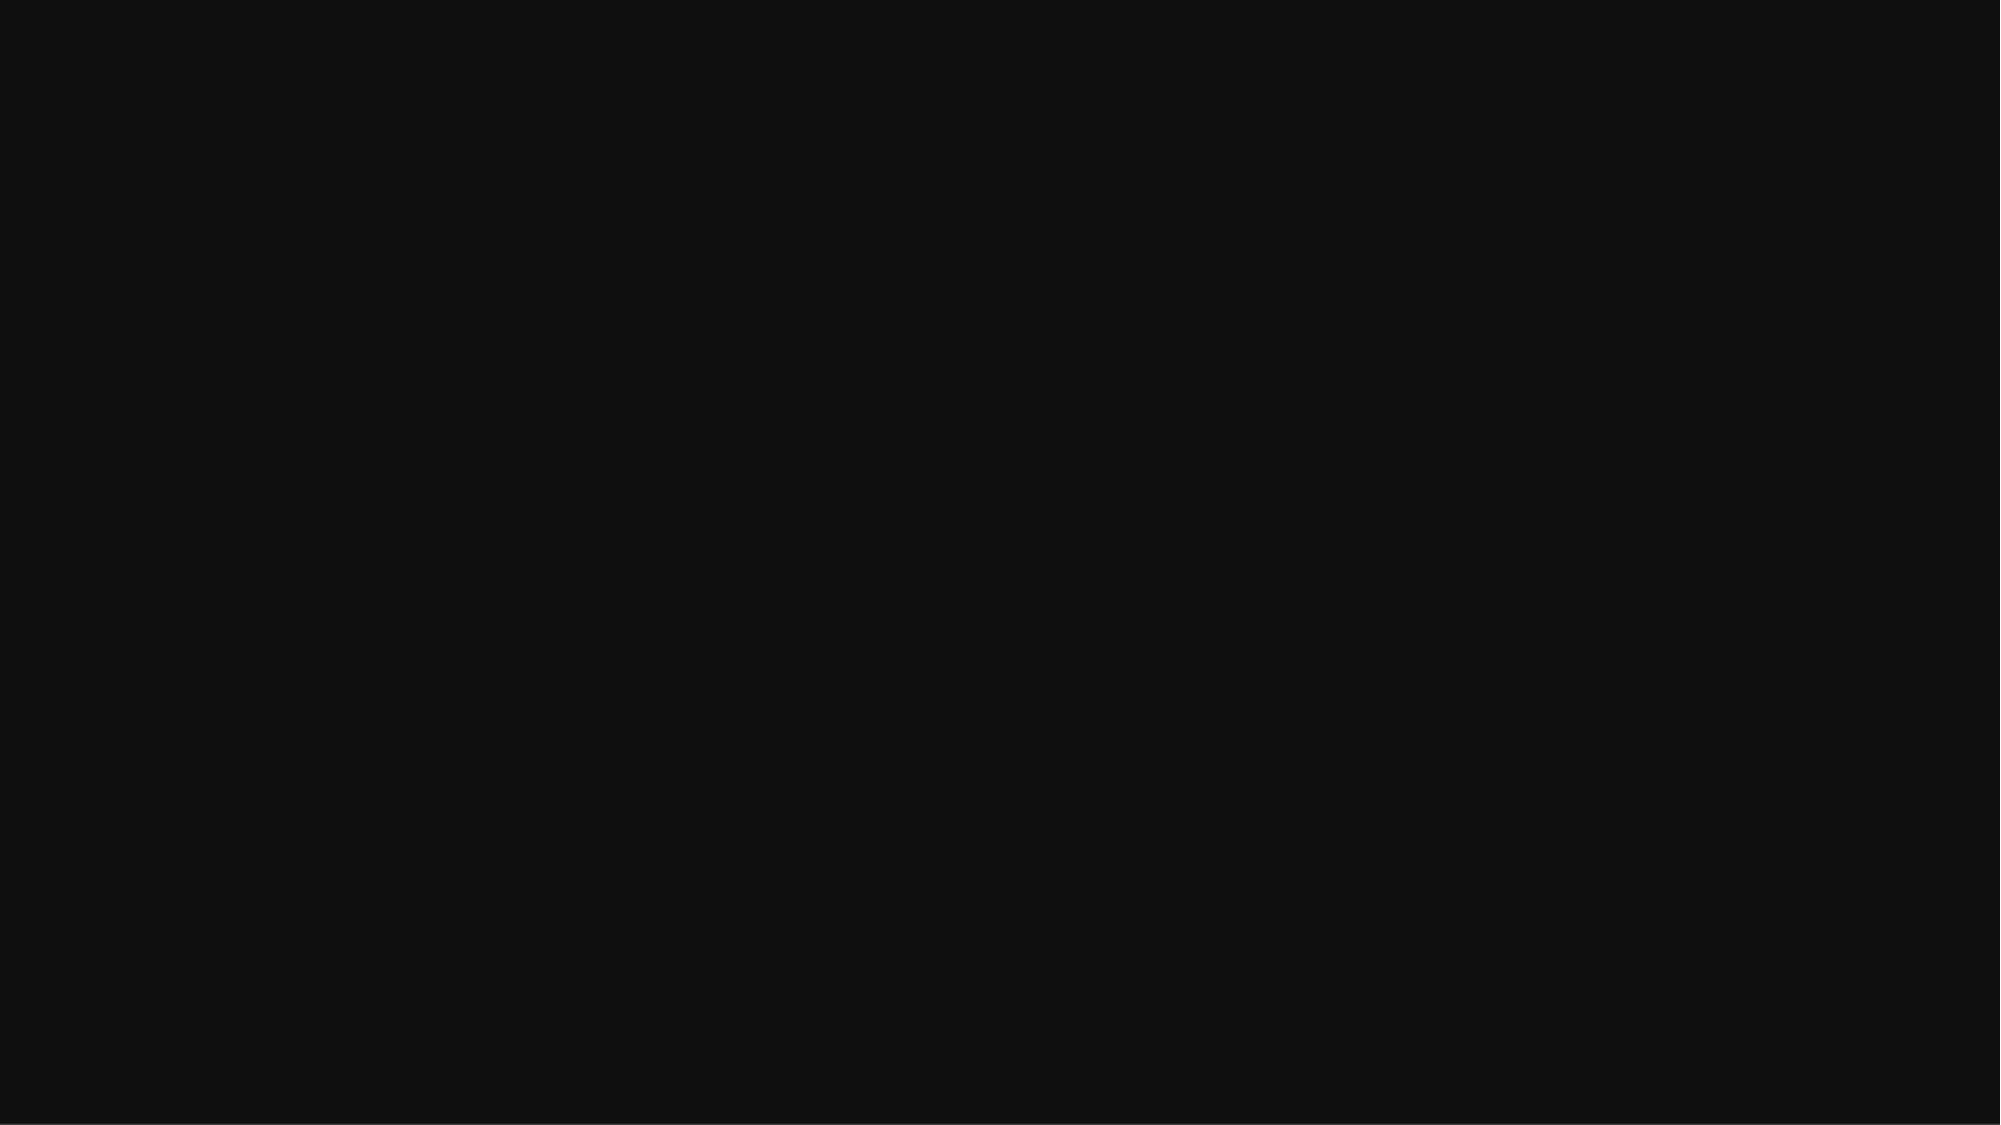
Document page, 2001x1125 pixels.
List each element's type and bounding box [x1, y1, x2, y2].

text_box [0, 0, 2000, 1125]
